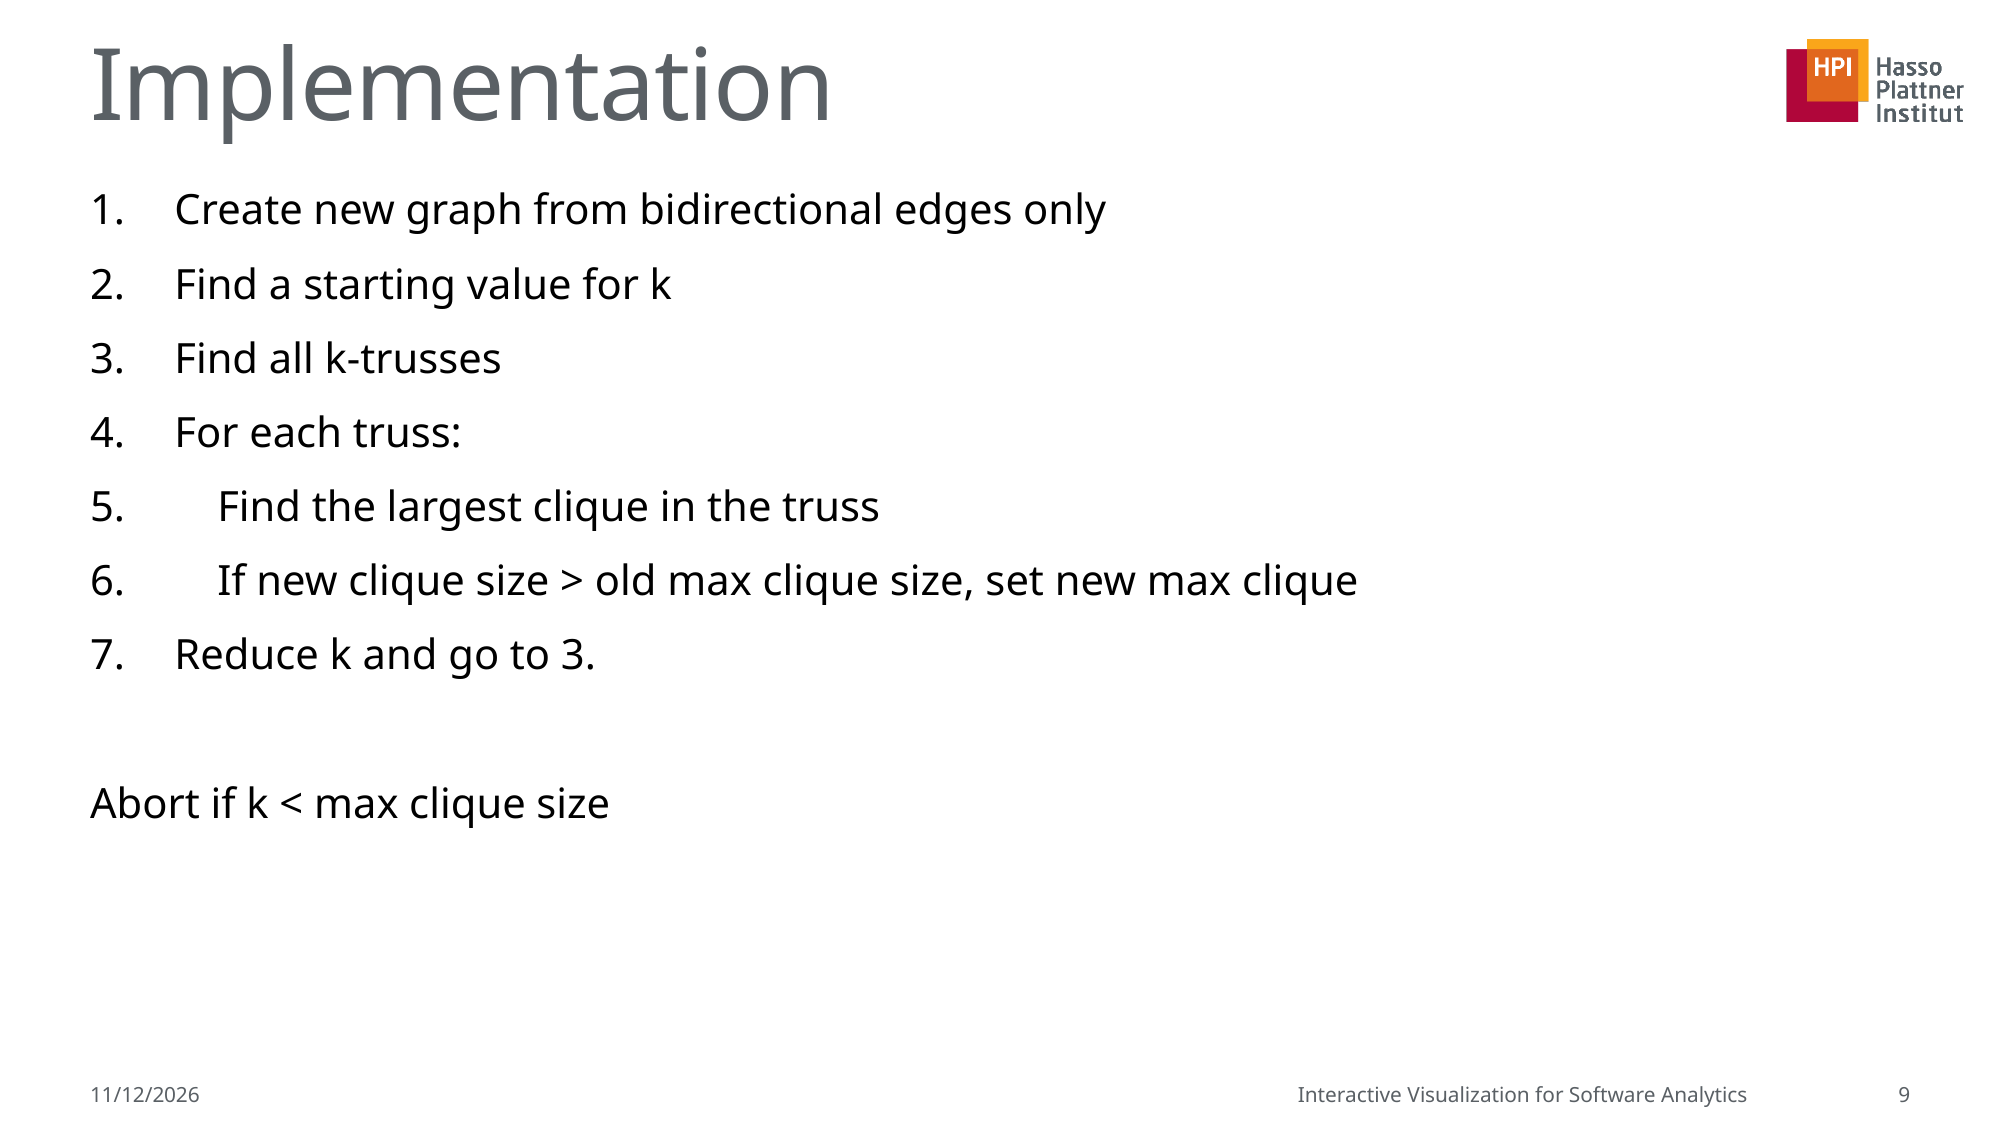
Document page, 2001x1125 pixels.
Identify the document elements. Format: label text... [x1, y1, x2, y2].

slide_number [75, 1065, 233, 1125]
picture [1784, 35, 1966, 124]
slide_number 9 [1768, 1065, 1926, 1125]
list Create new graph from bidirectional edges only Find a starting value for k Find all k-trusses For each truss: Find the largest clique in the truss If new clique size > old max clique size, set new max clique Reduce k and go to 3. Abort if k < max clique size [75, 181, 1906, 1033]
title Implementation [75, 0, 1732, 149]
footer Interactive Visualization for Software Analytics [238, 1065, 1763, 1125]
